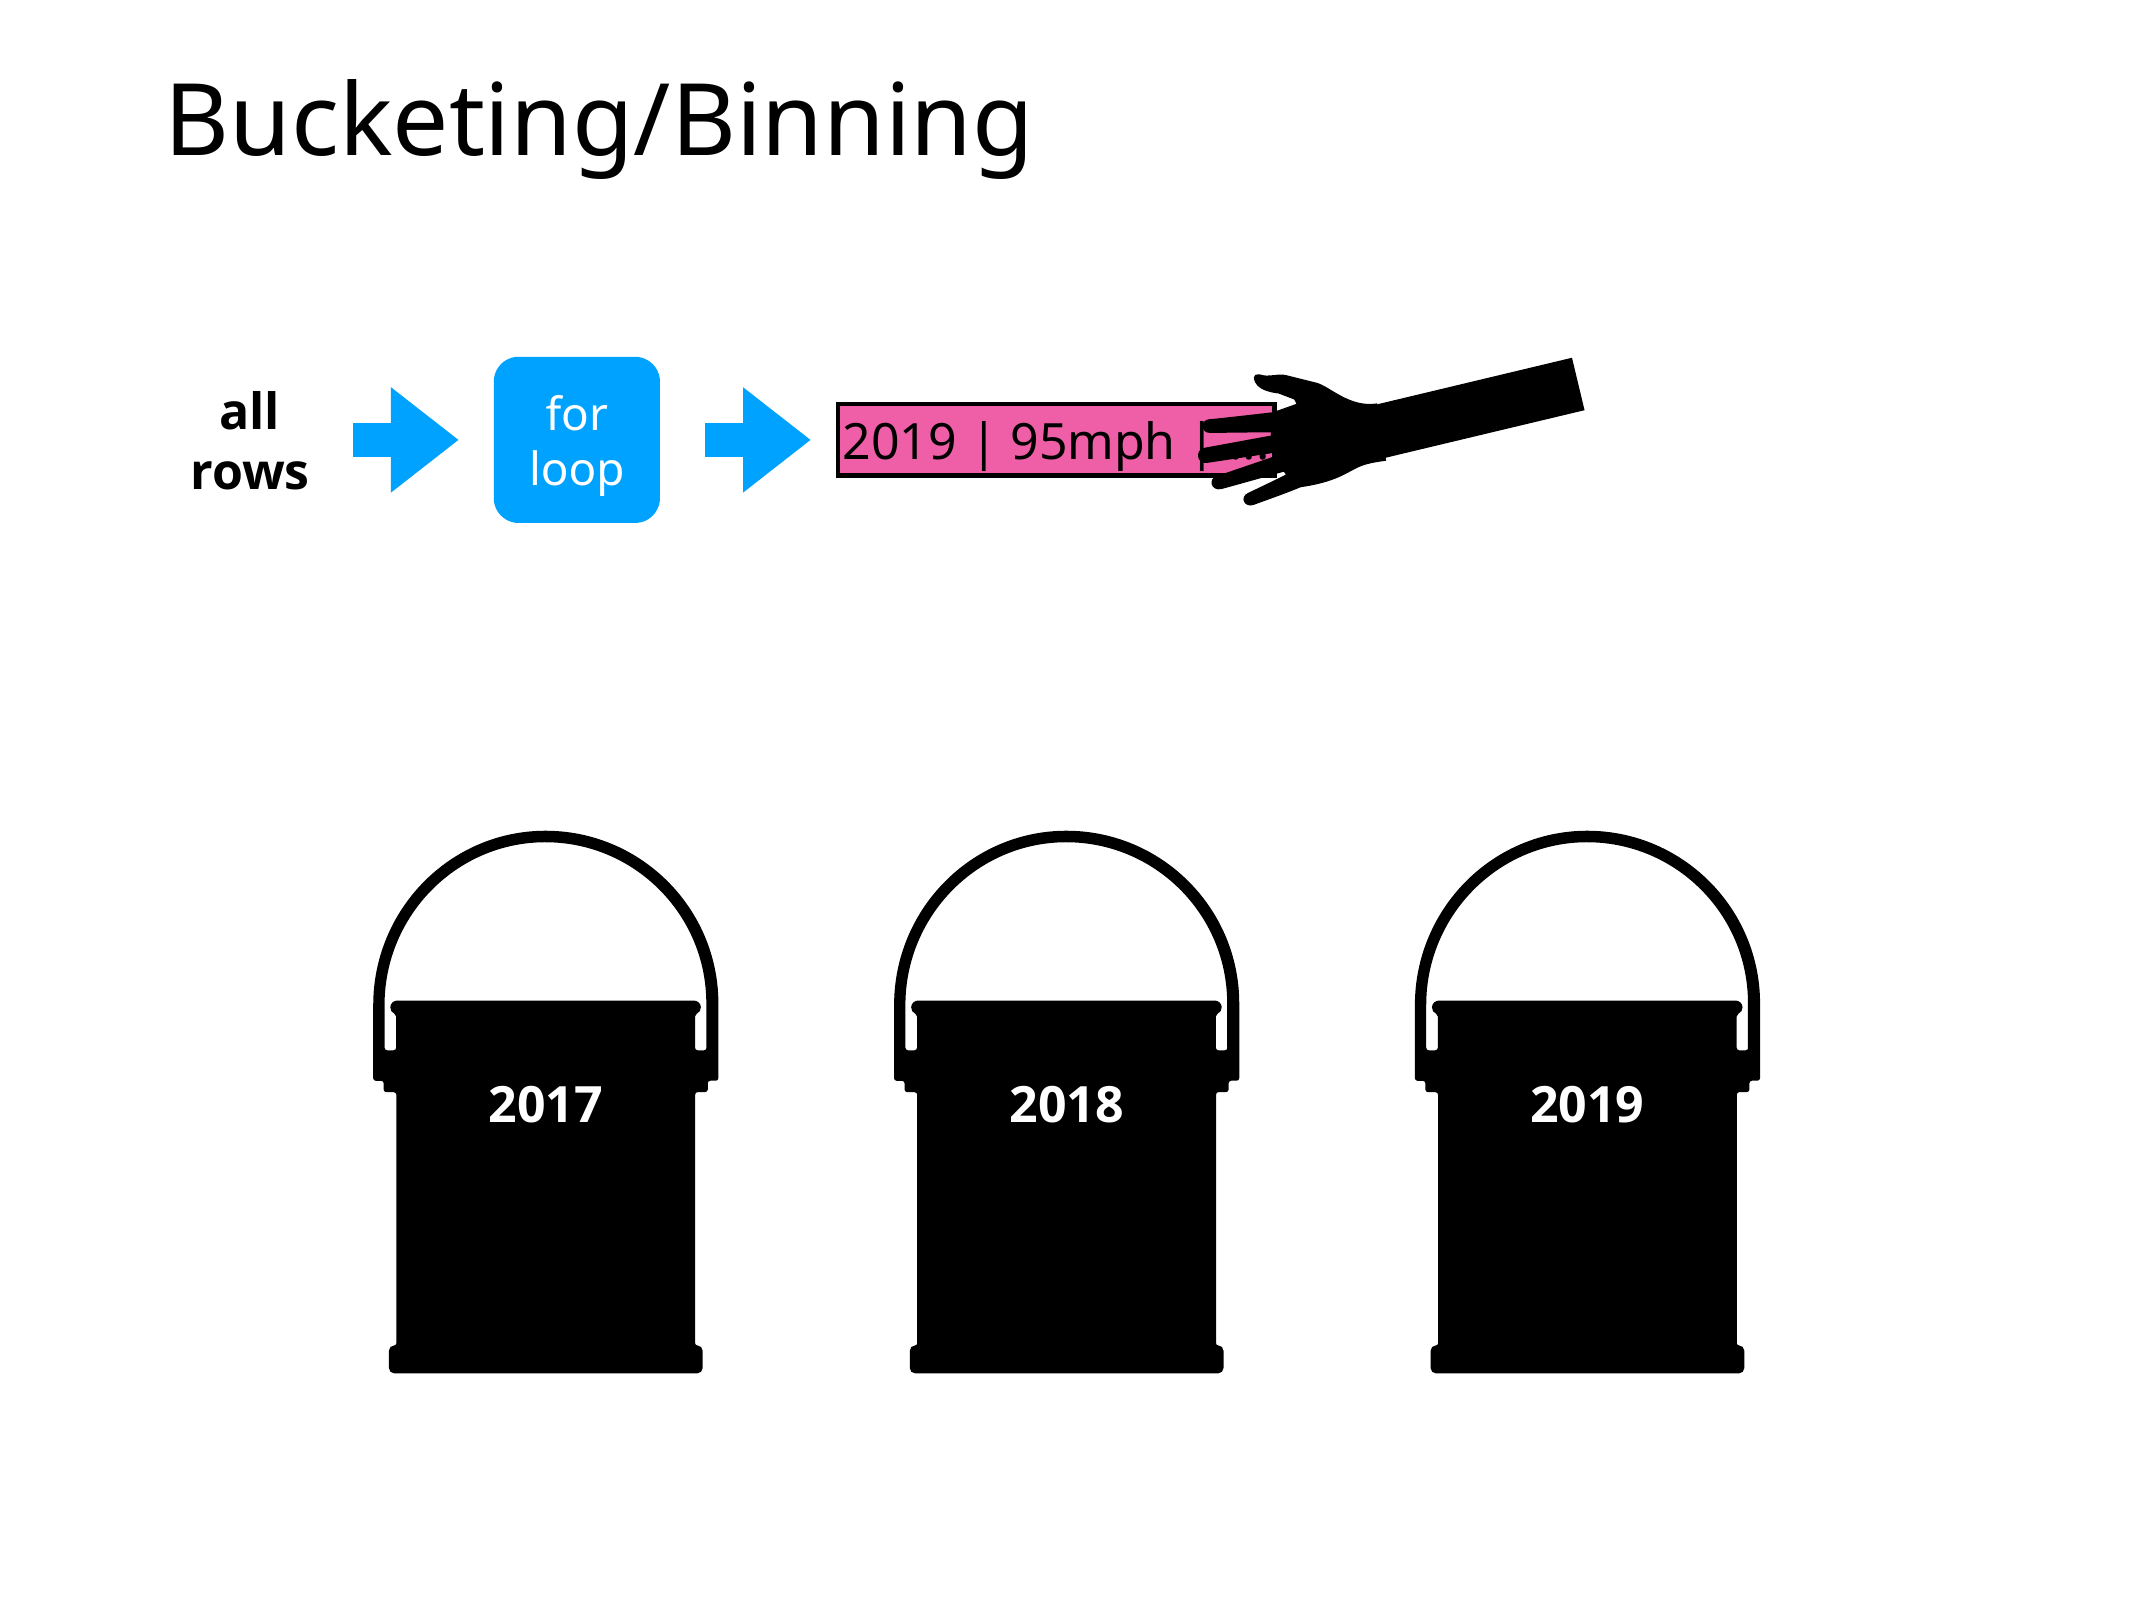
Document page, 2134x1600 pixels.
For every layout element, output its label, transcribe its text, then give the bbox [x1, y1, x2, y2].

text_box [1414, 830, 1761, 1374]
text_box all rows [181, 371, 319, 509]
text_box 2019 | 95mph | ... [834, 401, 1186, 479]
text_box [893, 830, 1240, 1374]
title Bucketing/Binning [155, 41, 1978, 191]
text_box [1186, 356, 1585, 513]
text_box [705, 387, 811, 493]
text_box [372, 830, 719, 1374]
text_box [353, 387, 459, 493]
text_box for loop [493, 356, 661, 523]
